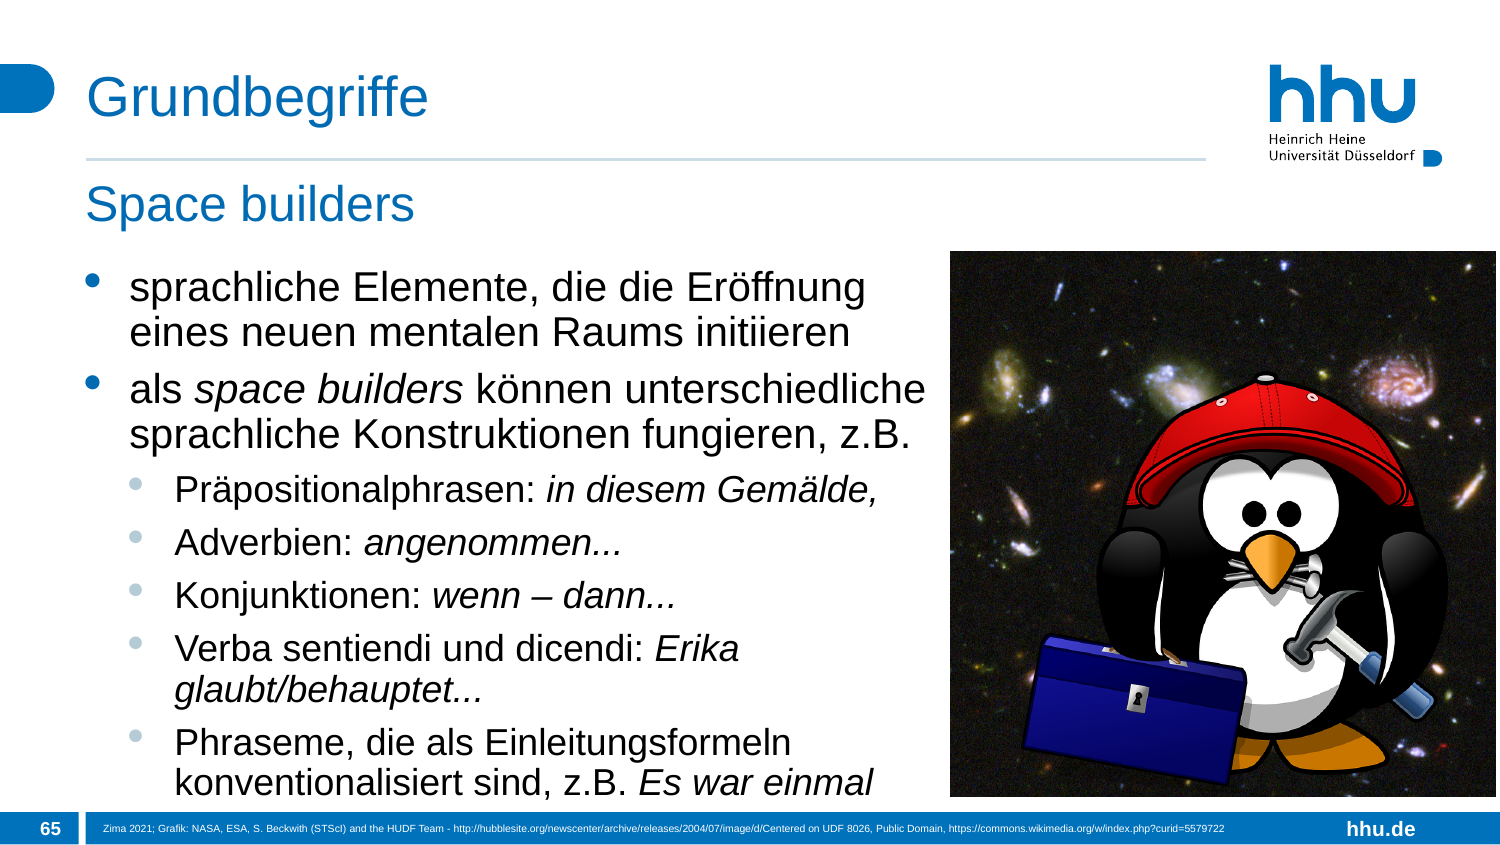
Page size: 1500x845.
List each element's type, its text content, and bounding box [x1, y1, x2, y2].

list sprachliche Elemente, die die Eröffnung eines neuen mentalen Raums initiieren als space builders können unterschiedliche sprachliche Konstruktionen fungieren, z.B. Präpositionalphrasen: in diesem Gemälde, Adverbien: angenommen... Konjunktionen: wenn – dann... Verba sentiendi und dicendi: Erika glaubt/behauptet... Phraseme, die als Einleitungsformeln konventionalisiert sind, z.B. Es war einmal [85, 253, 939, 797]
picture [949, 251, 1496, 797]
footer Zima 2021; Grafik: NASA, ESA, S. Beckwith (STScI) and the HUDF Team - http://hubblesite.org/newscenter/archive/releases/2004/07/image/d/Centered on UDF 8026, Public Domain, https://commons.wikimedia.org/w/index.php?curid=5579722 [103, 816, 1273, 841]
slide_number 65 [5, 816, 62, 841]
title Grundbegriffe [86, 54, 1207, 129]
list Space builders [85, 178, 1415, 232]
